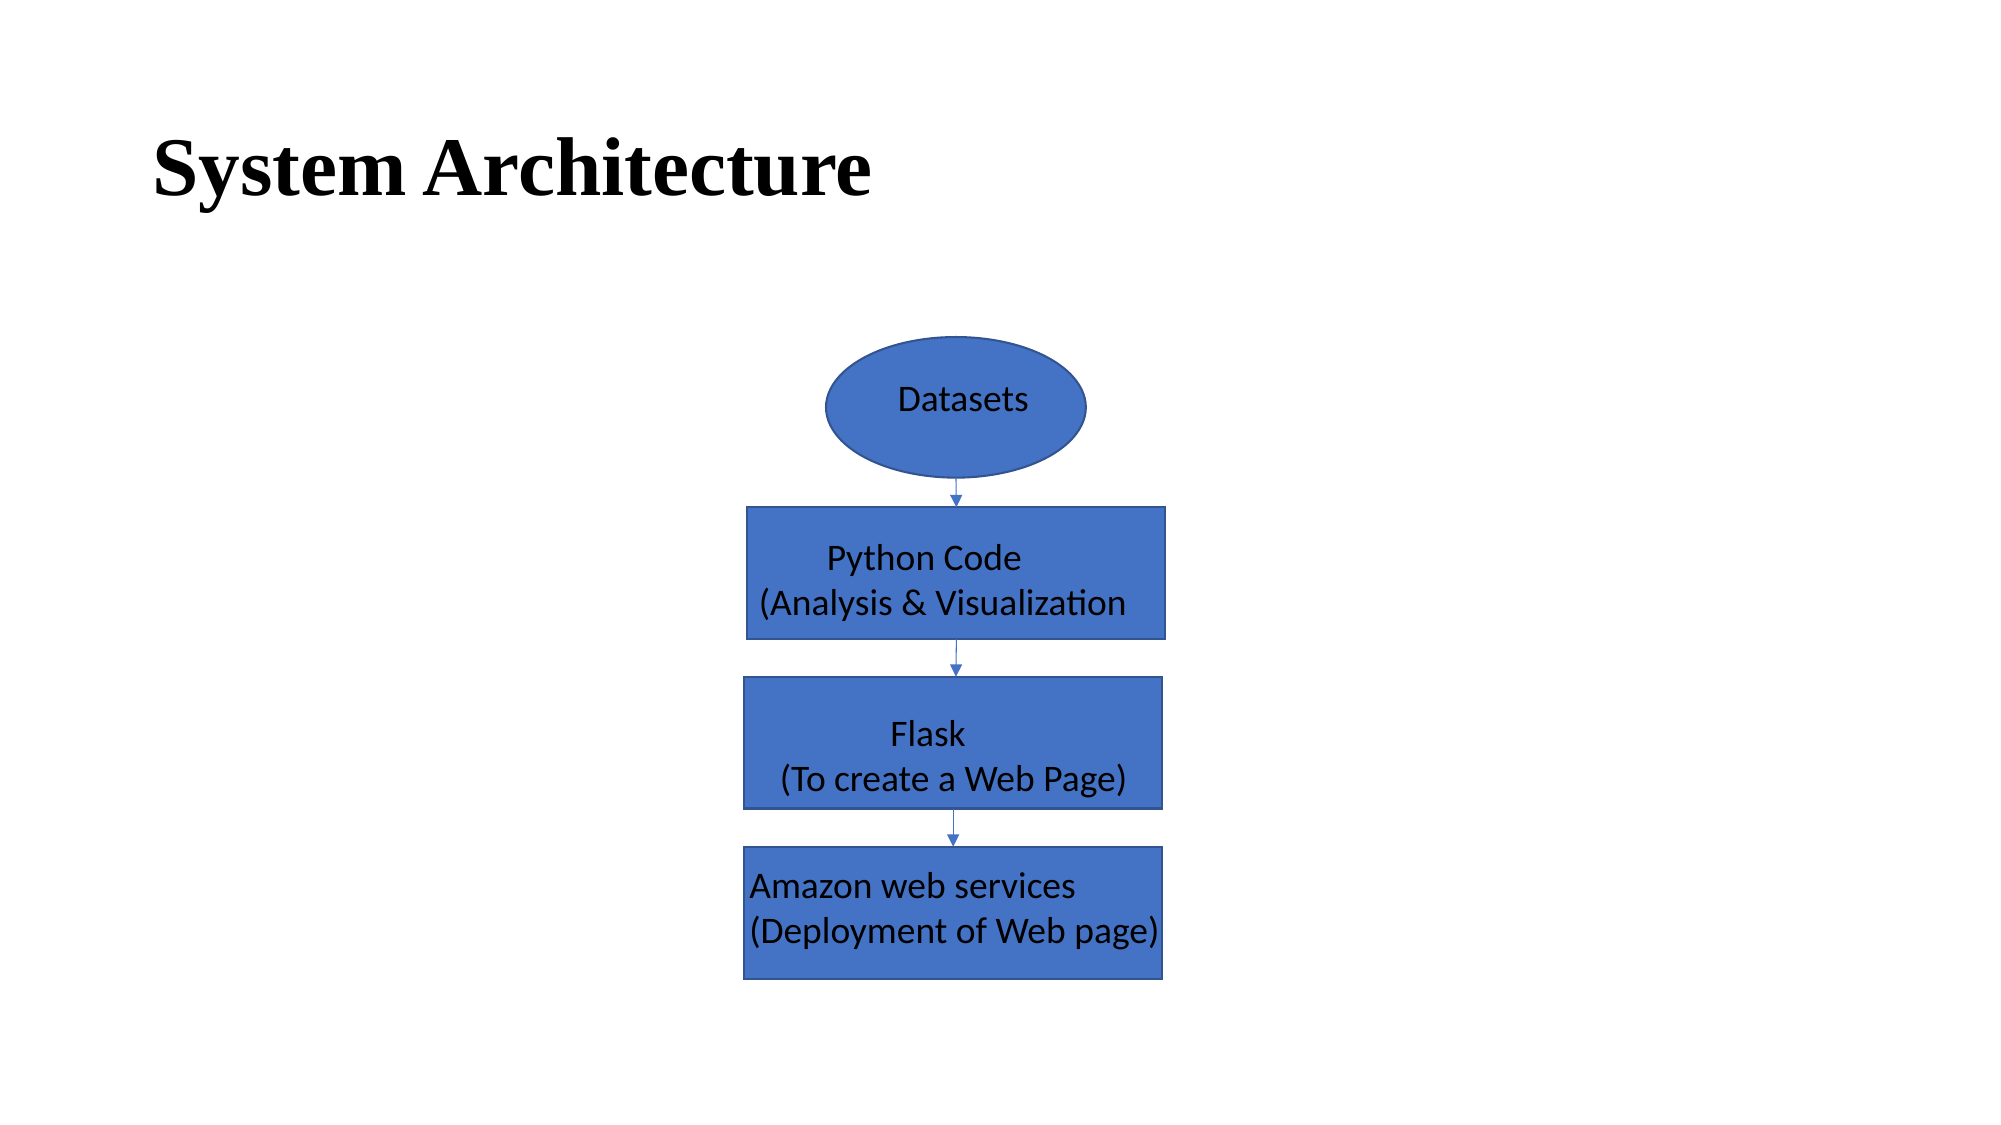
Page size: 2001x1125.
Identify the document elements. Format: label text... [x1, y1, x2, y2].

text_box [824, 335, 1082, 479]
text_box Flask (To create a Web Page) [714, 657, 1417, 807]
text_box Datasets [857, 366, 1163, 427]
text_box [746, 631, 1166, 640]
text_box [746, 506, 1166, 525]
title System Architecture [137, 59, 1863, 278]
text_box [743, 846, 1163, 853]
text_box [743, 958, 1163, 980]
text_box Amazon web services (Deployment of Web page) [734, 853, 1267, 958]
text_box Python Code (Analysis & Visualization [744, 525, 1256, 631]
